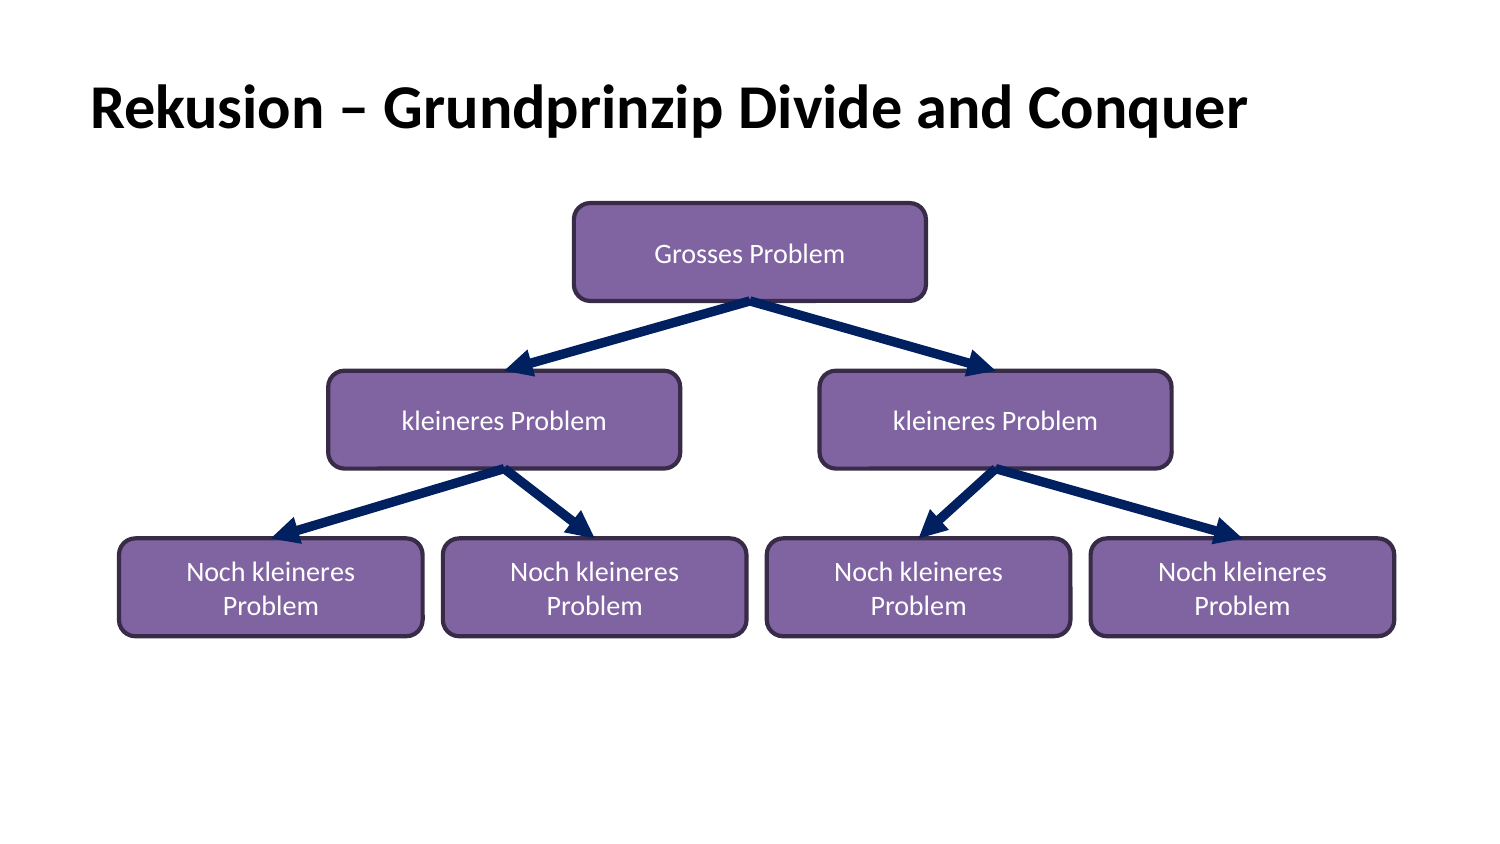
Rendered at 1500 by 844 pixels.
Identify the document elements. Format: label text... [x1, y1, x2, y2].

text_box Grosses Problem [571, 200, 929, 299]
text_box Noch kleineres Problem [764, 536, 1073, 639]
text_box kleineres Problem [817, 368, 1174, 471]
title Rekusion – Grundprinzip Divide and Conquer [75, 33, 1425, 175]
text_box Noch kleineres Problem [440, 536, 749, 639]
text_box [751, 300, 996, 371]
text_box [504, 300, 751, 371]
text_box kleineres Problem [326, 368, 683, 471]
text_box Noch kleineres Problem [116, 536, 425, 639]
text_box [995, 468, 1243, 539]
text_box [918, 468, 994, 539]
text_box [504, 468, 595, 539]
text_box Noch kleineres Problem [1088, 536, 1397, 639]
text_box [270, 468, 502, 539]
